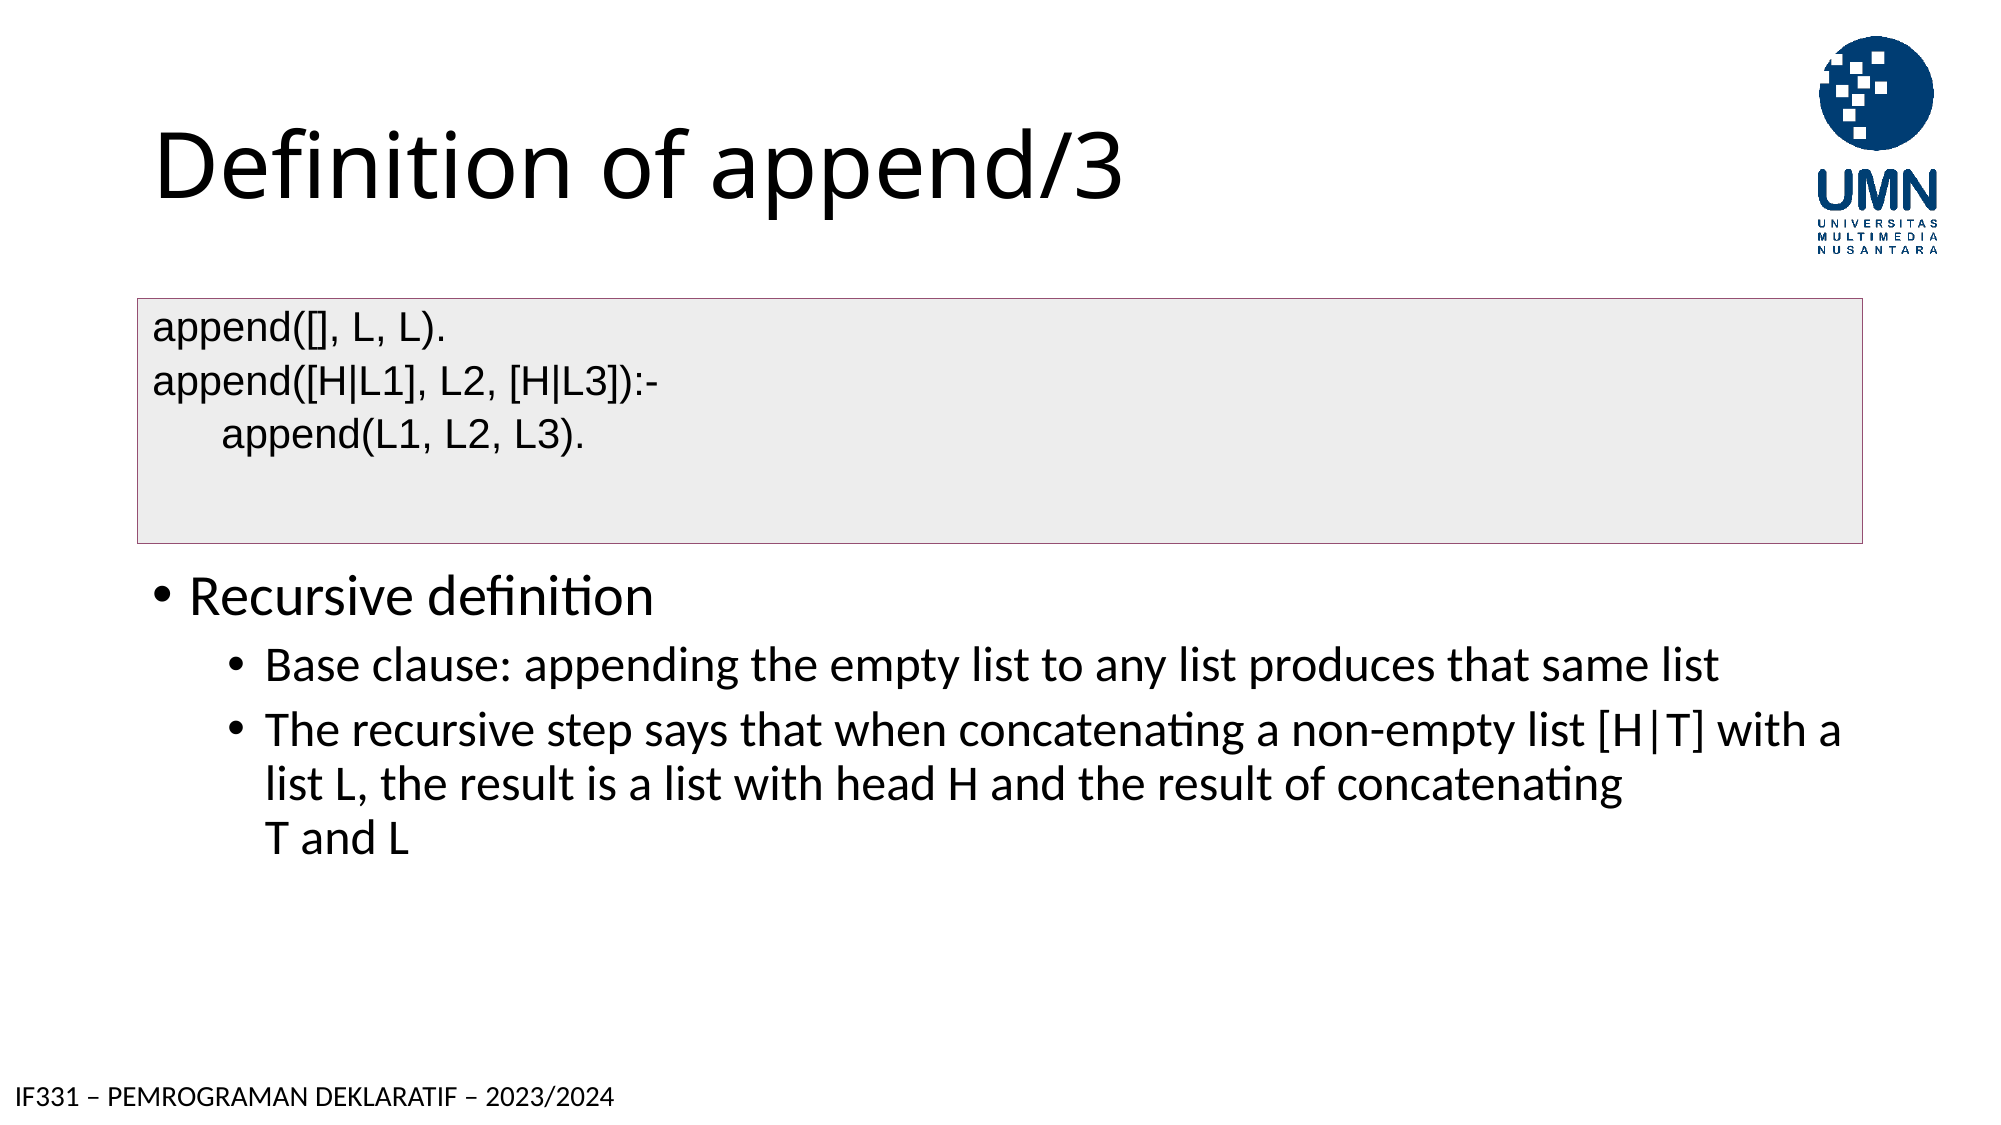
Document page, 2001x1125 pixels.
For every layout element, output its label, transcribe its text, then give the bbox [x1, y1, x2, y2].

text_box IF331 – PEMROGRAMAN DEKLARATIF – 2023/2024 [0, 1069, 2000, 1120]
title Definition of append/3 [137, 59, 1863, 278]
text_box append([], L, L). append([H|L1], L2, [H|L3]):- append(L1, L2, L3). [137, 298, 1863, 544]
list Recursive definition Base clause: appending the empty list to any list produces that same list The recursive step says that when concatenating a non-empty list [H|T] with a list L, the result is a list with head H and the result of concatenating T and L [137, 544, 1863, 1014]
picture [1818, 36, 1937, 254]
